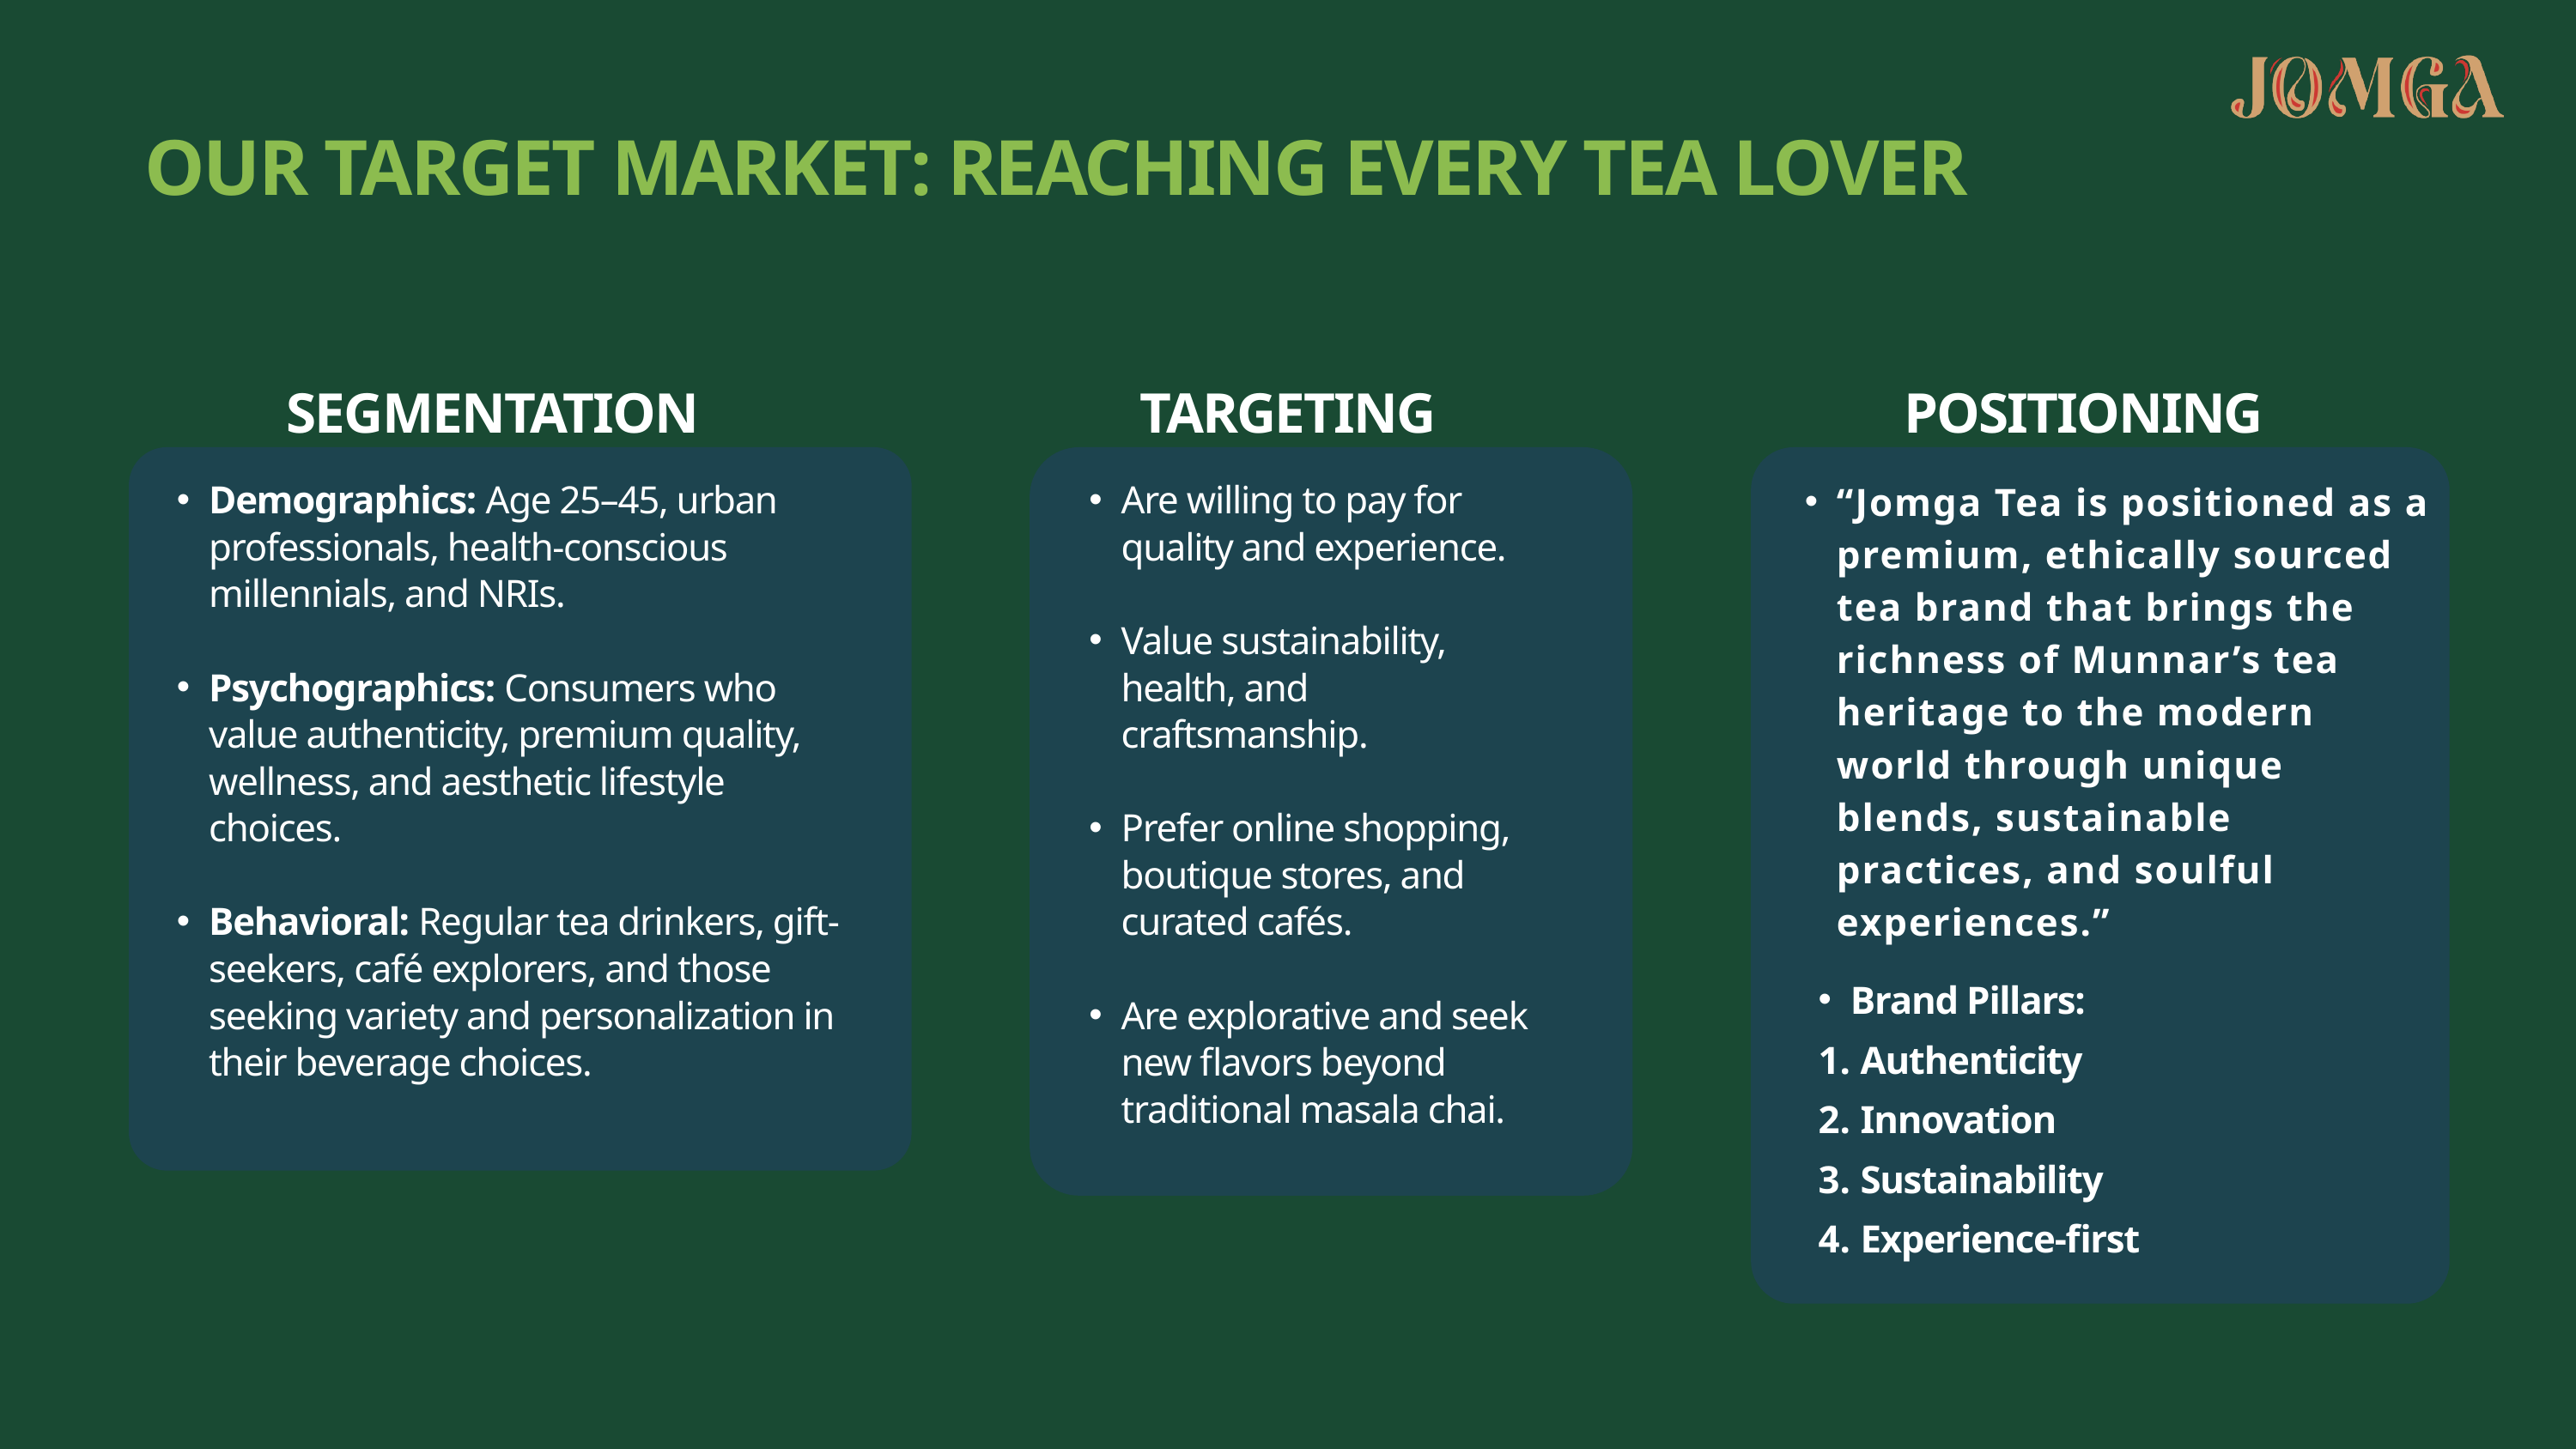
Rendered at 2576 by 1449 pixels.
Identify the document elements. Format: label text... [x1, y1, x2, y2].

text_box [2224, 39, 2510, 129]
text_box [1029, 446, 1633, 1197]
text_box TARGETING [1057, 376, 1519, 445]
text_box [128, 446, 912, 1171]
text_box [1750, 446, 2450, 1304]
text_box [144, 117, 2095, 242]
text_box SEGMENTATION [261, 376, 724, 445]
text_box POSITIONING [1852, 376, 2315, 445]
